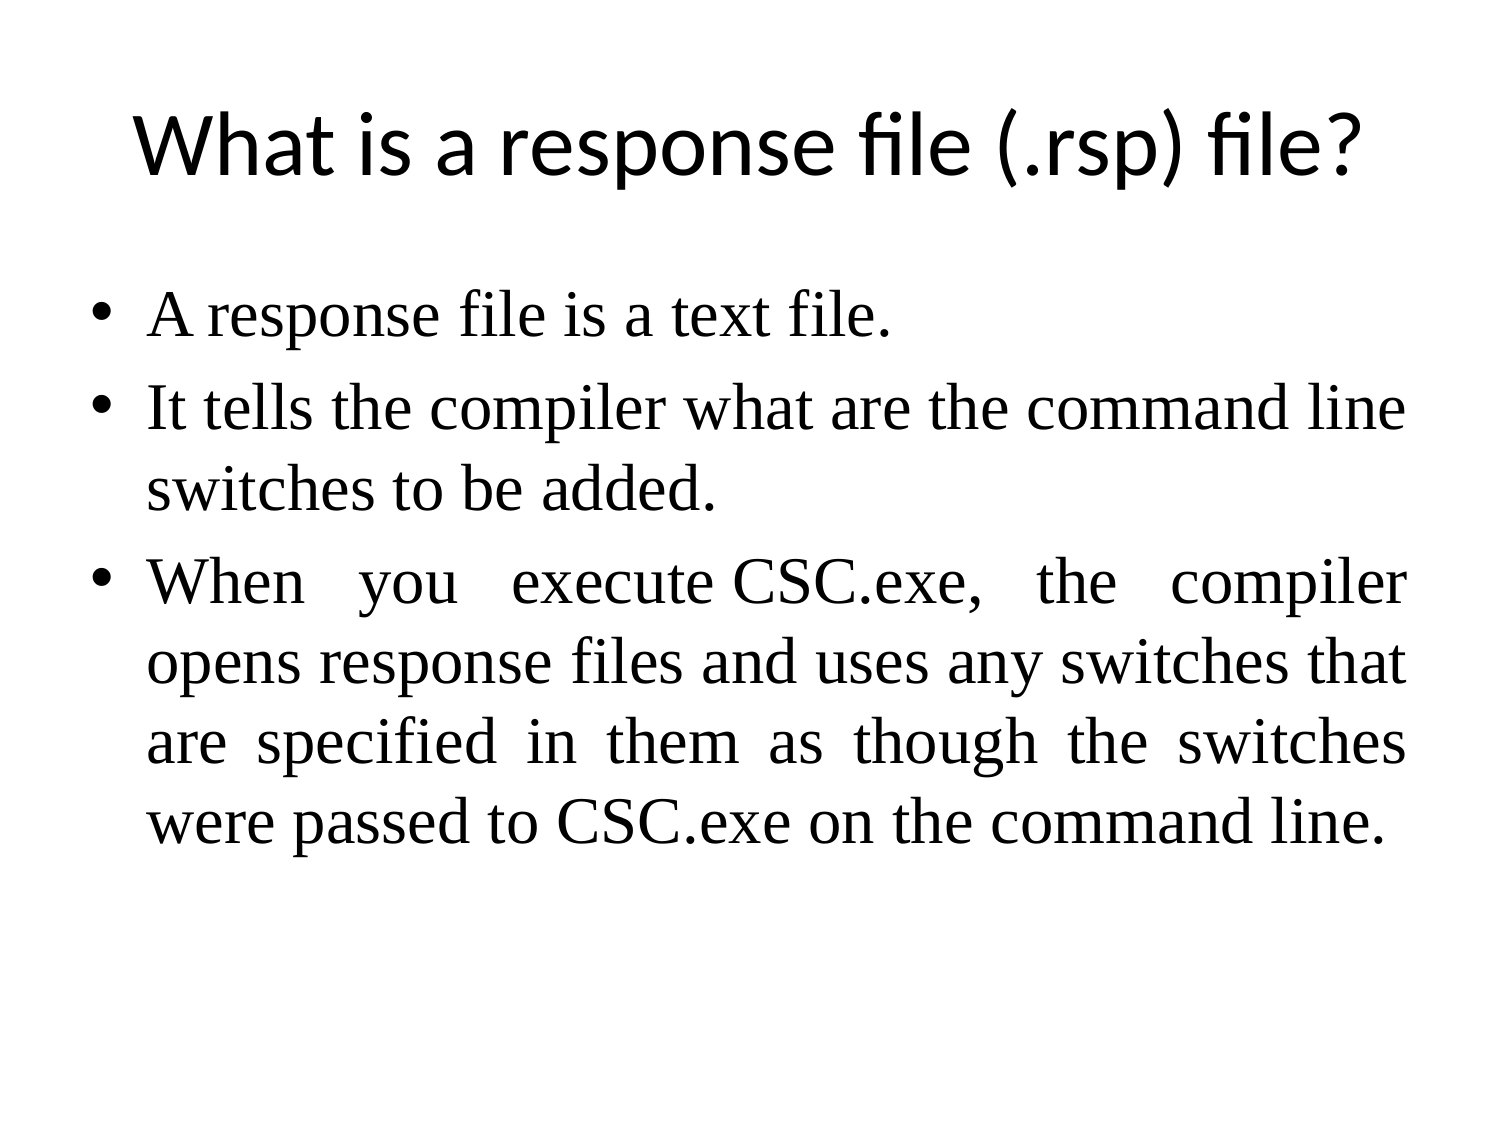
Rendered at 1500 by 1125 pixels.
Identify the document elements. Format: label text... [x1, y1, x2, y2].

list A response file is a text file. It tells the compiler what are the command line switches to be added. When you execute CSC.exe, the compiler opens response files and uses any switches that are specified in them as though the switches were passed to CSC.exe on the command line. [75, 262, 1425, 1005]
title What is a response file (.rsp) file? [75, 45, 1425, 233]
